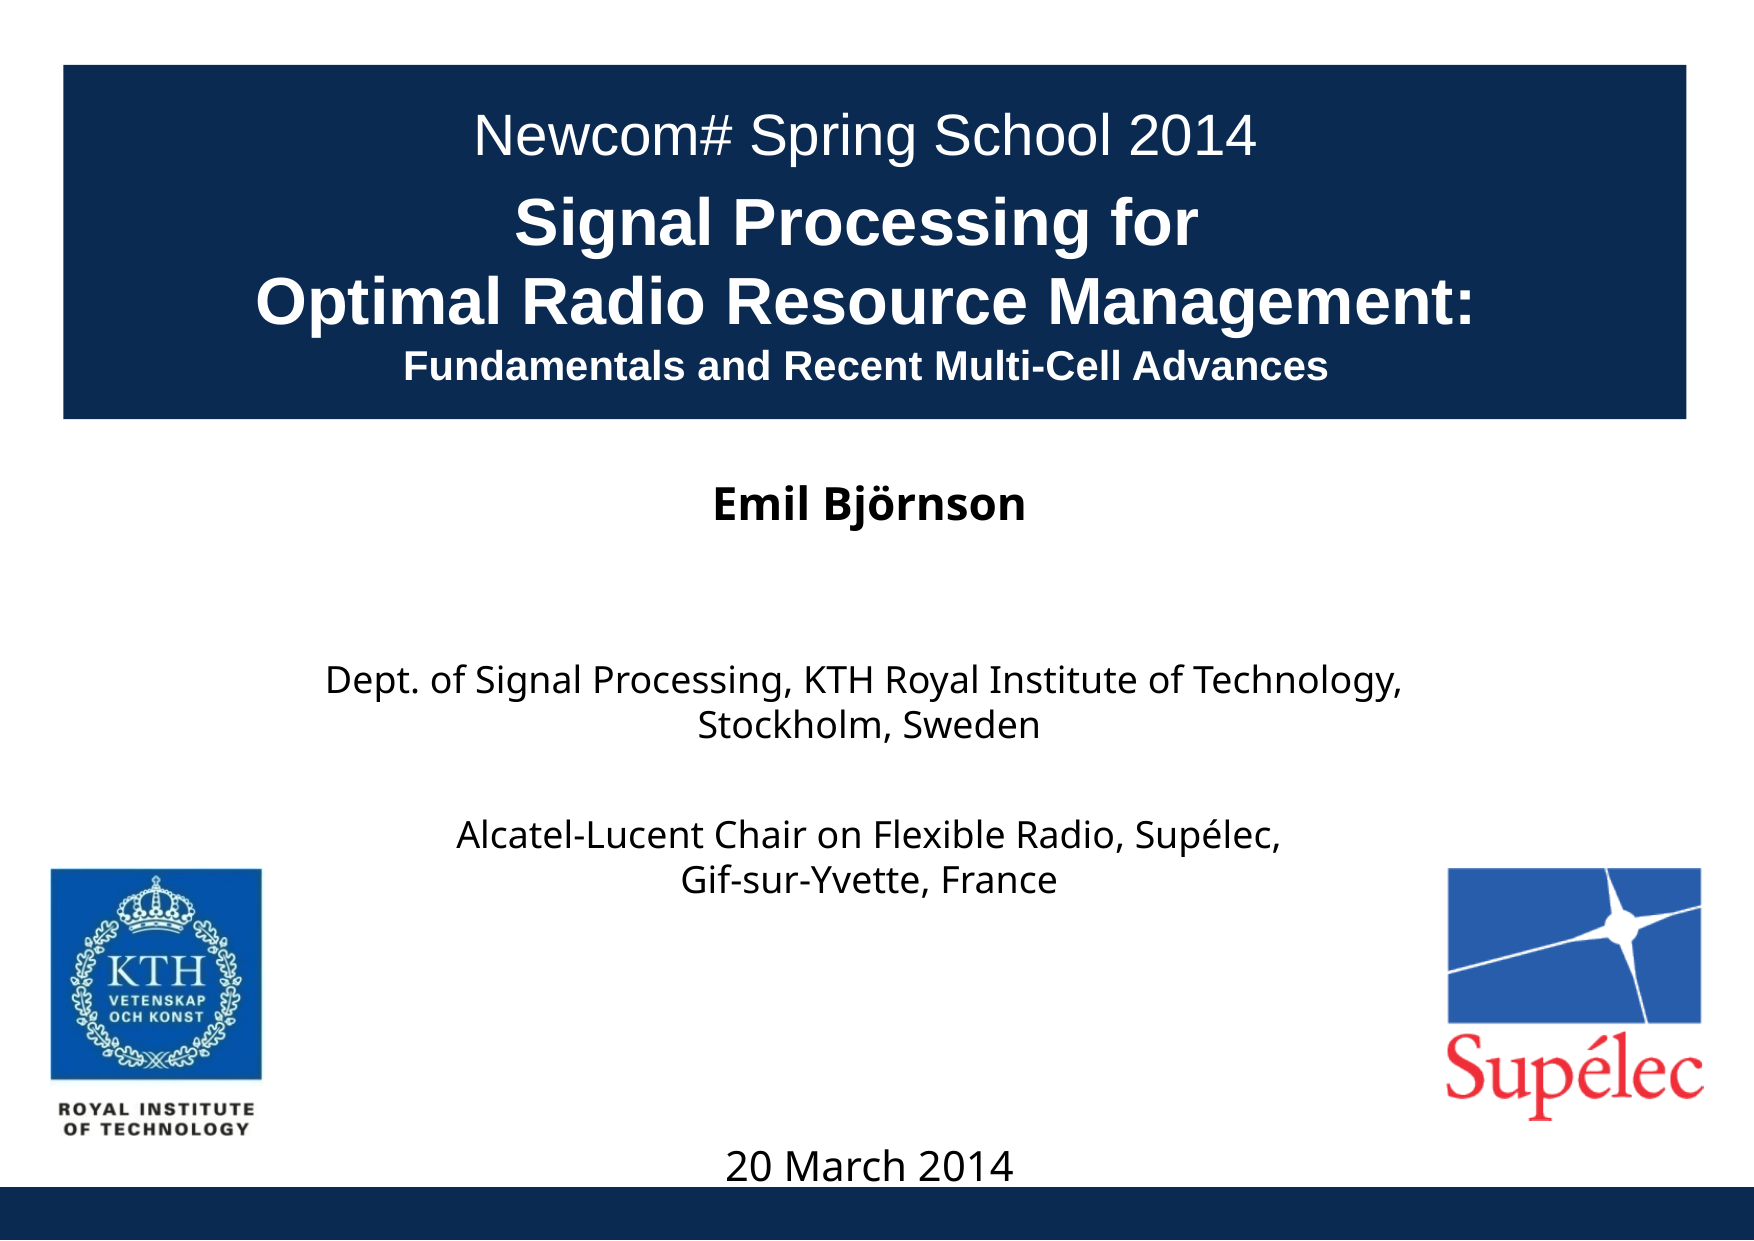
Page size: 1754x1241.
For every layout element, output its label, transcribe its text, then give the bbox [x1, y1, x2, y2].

picture [1445, 868, 1705, 1121]
subtitle Emil Björnson Dept. of Signal Processing, KTH Royal Institute of Technology, Stockholm, Sweden Alcatel-Lucent Chair on Flexible Radio, Supélec, Gif-sur-Yvette, France 20 March 2014 [0, 466, 1754, 1152]
title Signal Processing for Optimal Radio Resource Management: Fundamentals and Recent Multi-Cell Advances [63, 182, 1687, 385]
picture [49, 868, 263, 1138]
